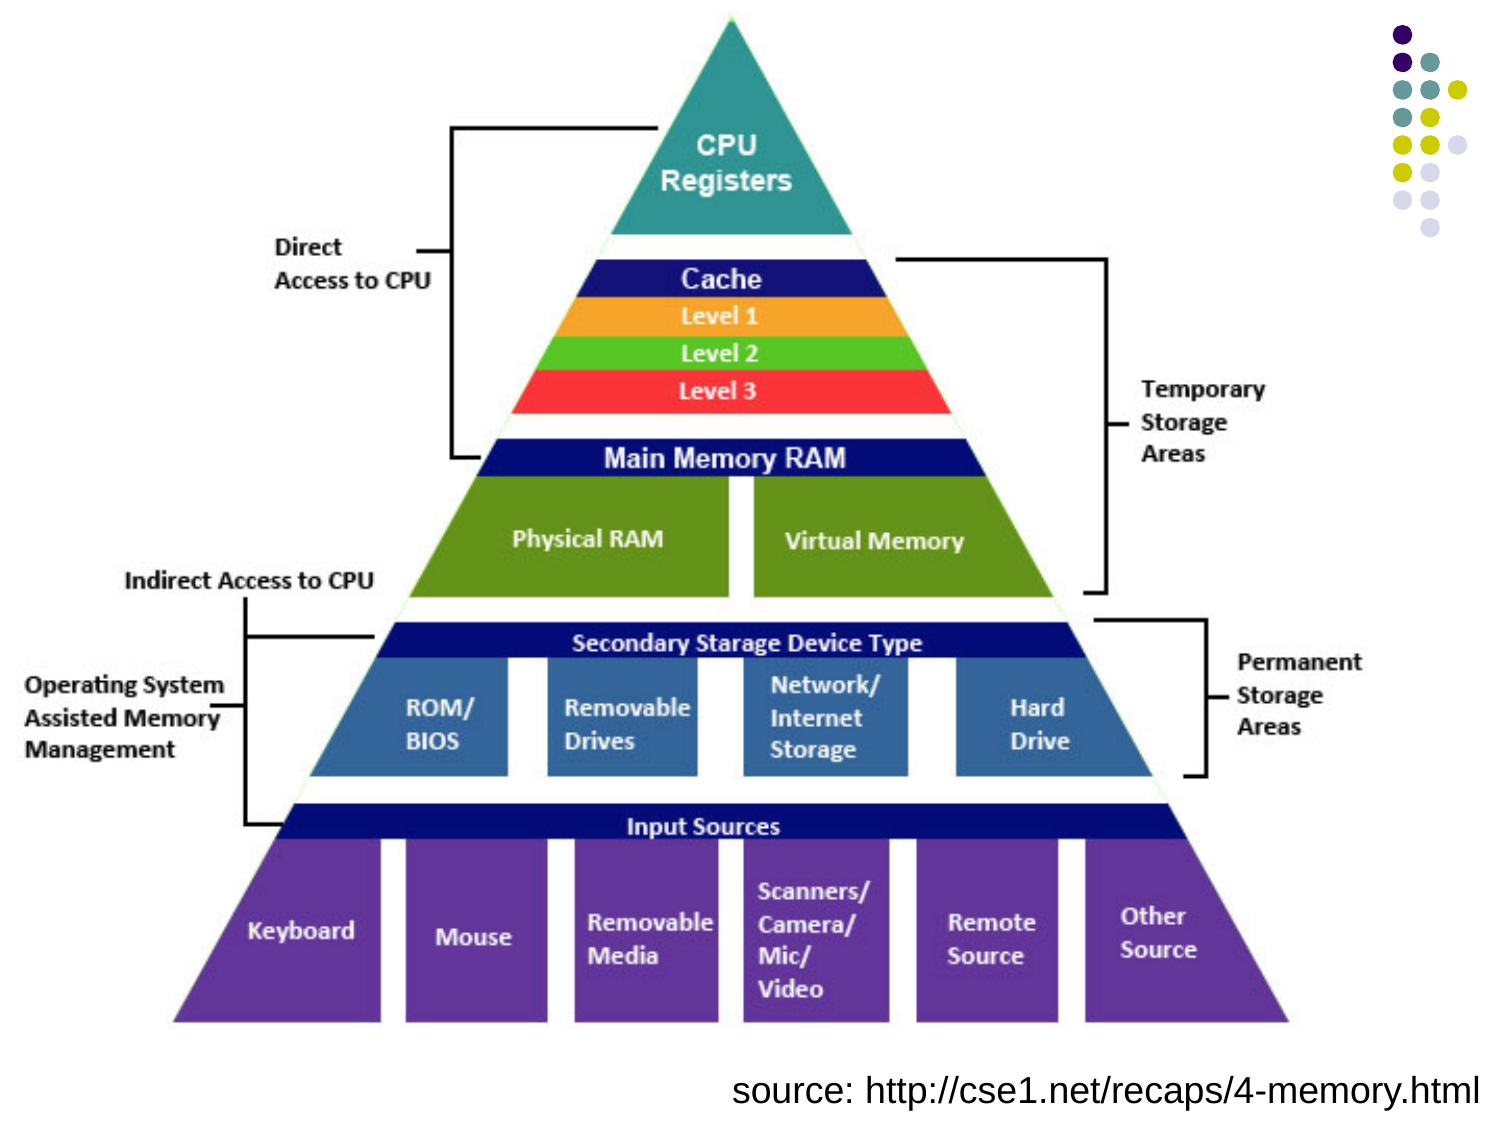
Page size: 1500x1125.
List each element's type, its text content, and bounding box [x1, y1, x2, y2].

picture [0, 0, 1386, 1051]
text_box source: http://cse1.net/recaps/4-memory.html [716, 1058, 1496, 1118]
